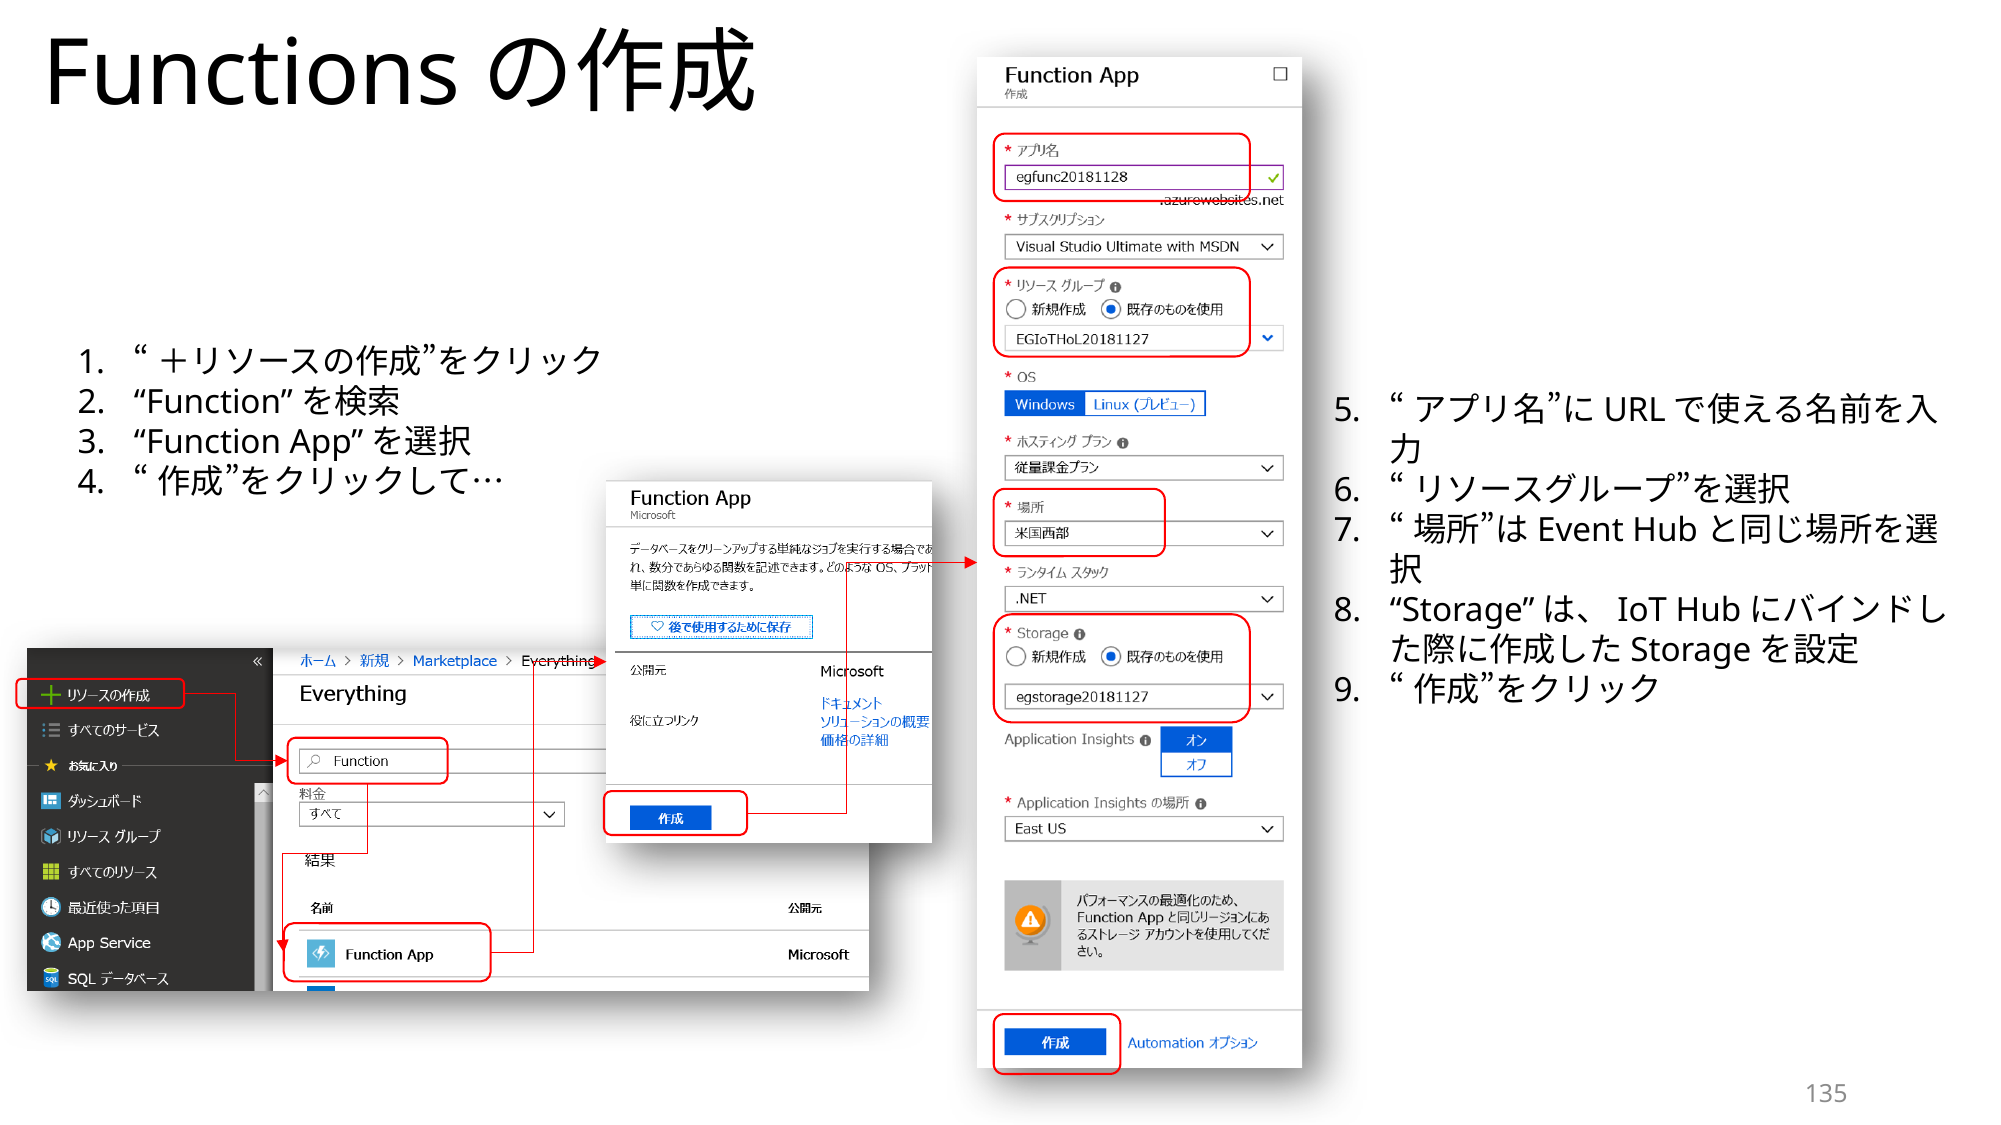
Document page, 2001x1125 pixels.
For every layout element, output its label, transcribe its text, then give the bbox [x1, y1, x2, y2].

text_box “アプリ名”にURLで使える名前を入力 “リソースグループ”を選択 “場所”はEvent Hubと同じ場所を選択 “Storage”は、IoT Hubにバインドした際に作成したStorageを設定 “作成”をクリック [1318, 380, 1971, 715]
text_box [490, 661, 607, 953]
slide_number 135 [1412, 1064, 1863, 1125]
text_box “＋リソースの作成”をクリック “Function”を検索 “Function App”を選択 “作成”をクリックして… [63, 332, 619, 508]
text_box [993, 1068, 1121, 1076]
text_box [241, 825, 411, 910]
text_box [15, 677, 27, 710]
picture [977, 57, 1303, 1068]
title Functionsの作成 [27, 0, 1966, 150]
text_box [184, 693, 288, 761]
picture [27, 480, 932, 991]
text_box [746, 562, 977, 814]
